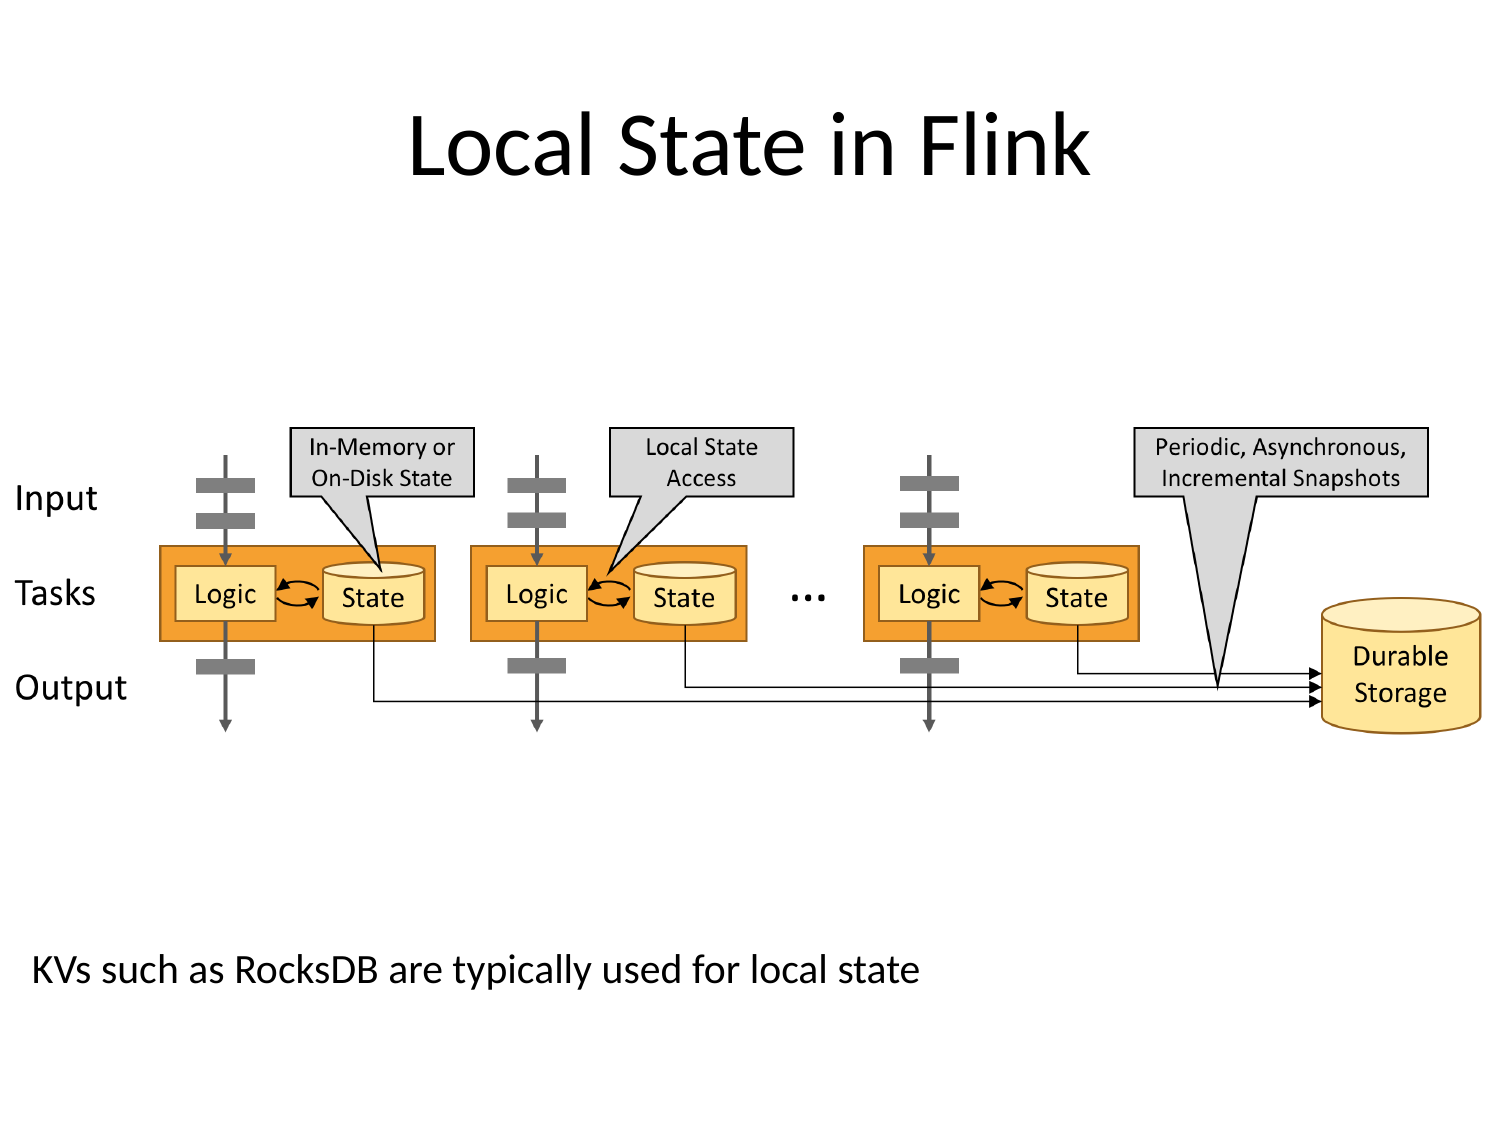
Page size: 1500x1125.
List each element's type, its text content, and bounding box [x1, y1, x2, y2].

title Local State in Flink [75, 45, 1425, 233]
picture [0, 413, 1500, 754]
text_box KVs such as RocksDB are typically used for local state [17, 933, 1425, 999]
